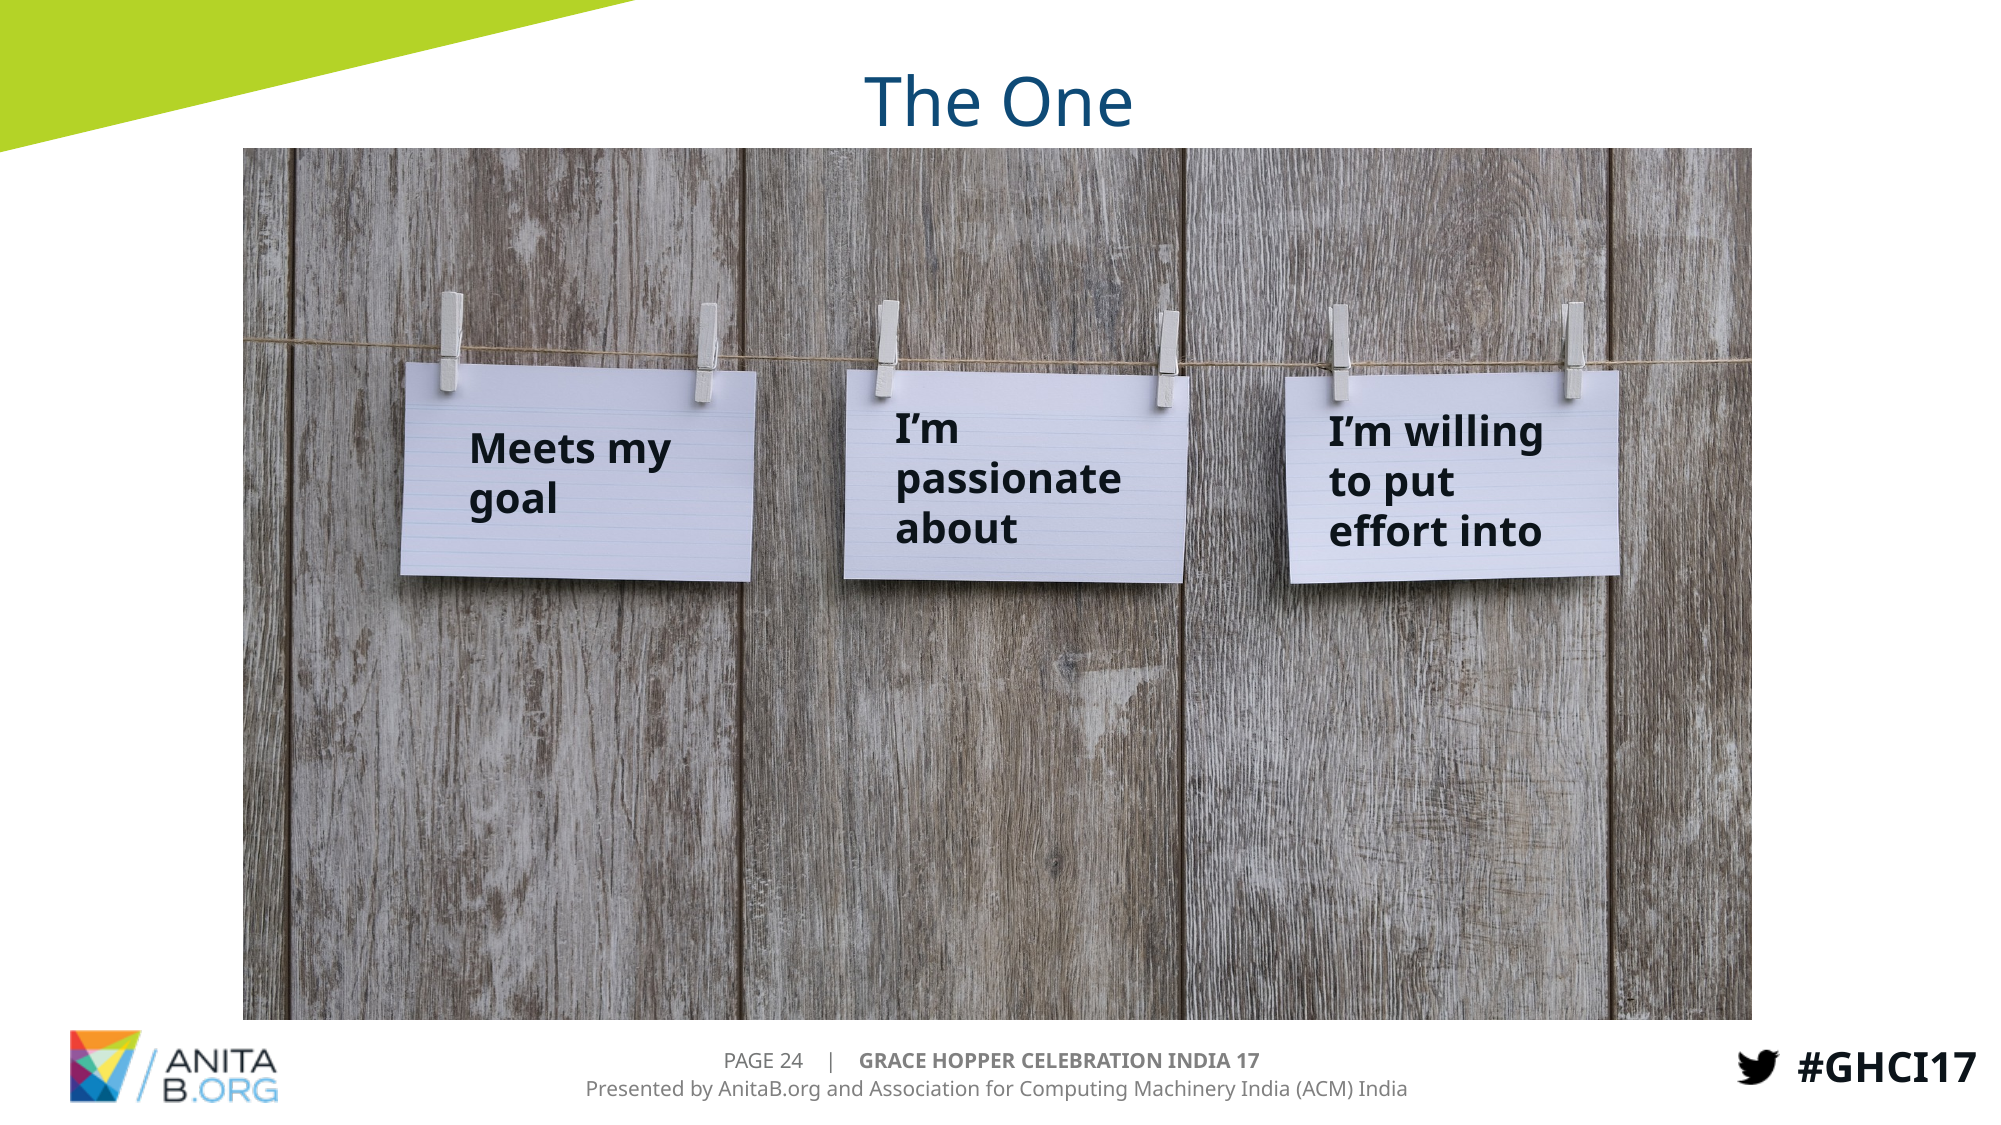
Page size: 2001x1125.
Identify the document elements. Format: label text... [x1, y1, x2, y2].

picture [1737, 1046, 1780, 1089]
title The One [52, 59, 1948, 149]
picture [243, 148, 1752, 1020]
picture [70, 1030, 278, 1103]
